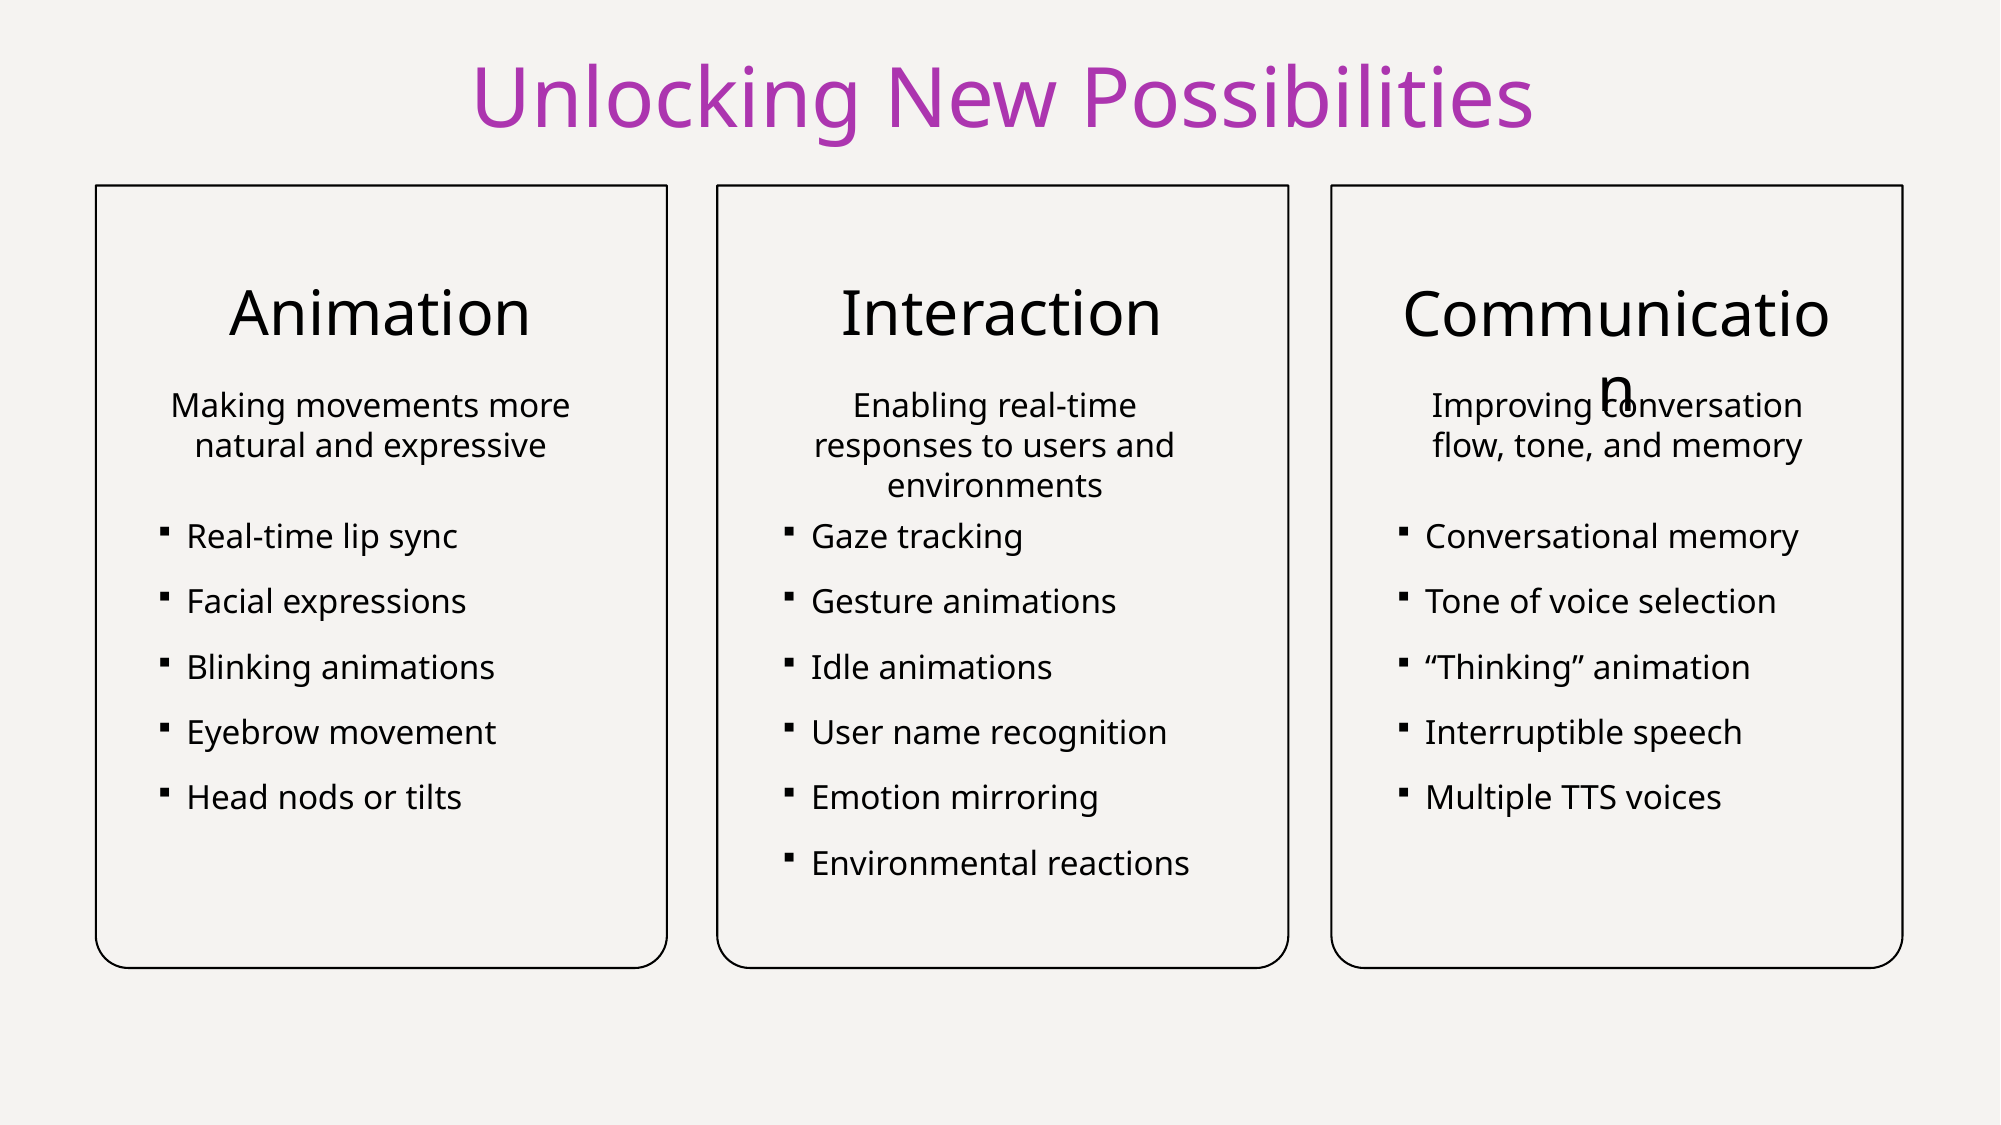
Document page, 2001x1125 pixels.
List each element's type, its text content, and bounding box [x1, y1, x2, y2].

text_box [716, 184, 1290, 969]
text_box Animation [137, 265, 625, 356]
text_box Enabling real-time responses to users and environments [755, 376, 1235, 458]
text_box Real-time lip sync Facial expressions Blinking animations Eyebrow movement Head nods or tilts [143, 507, 622, 911]
text_box [1330, 184, 1904, 969]
text_box Making movements more natural and expressive [131, 376, 610, 458]
title Unlocking New Possibilities [99, 43, 1908, 145]
text_box Interaction [759, 265, 1247, 356]
text_box Communication [1373, 266, 1861, 431]
text_box Conversational memory Tone of voice selection “Thinking” animation Interruptible speech Multiple TTS voices [1382, 507, 1861, 911]
text_box Improving conversation flow, tone, and memory [1378, 376, 1857, 458]
text_box [95, 184, 668, 969]
text_box Gaze tracking Gesture animations Idle animations User name recognition Emotion mirroring Environmental reactions [767, 507, 1247, 911]
